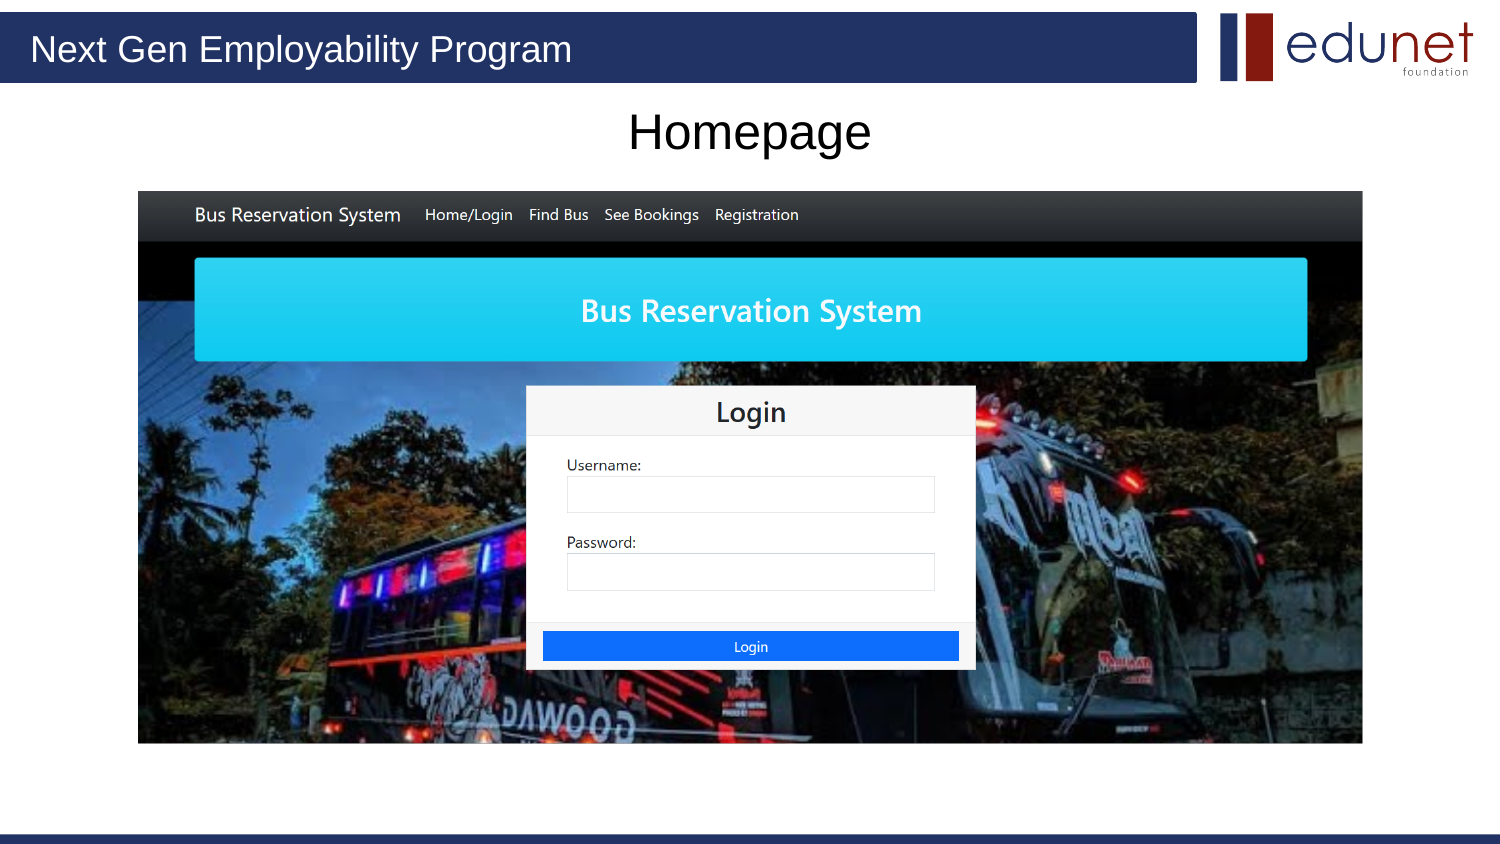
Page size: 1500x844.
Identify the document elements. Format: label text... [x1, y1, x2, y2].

title Homepage [25, 100, 1475, 175]
picture [137, 190, 1363, 744]
picture [1279, 14, 1482, 83]
